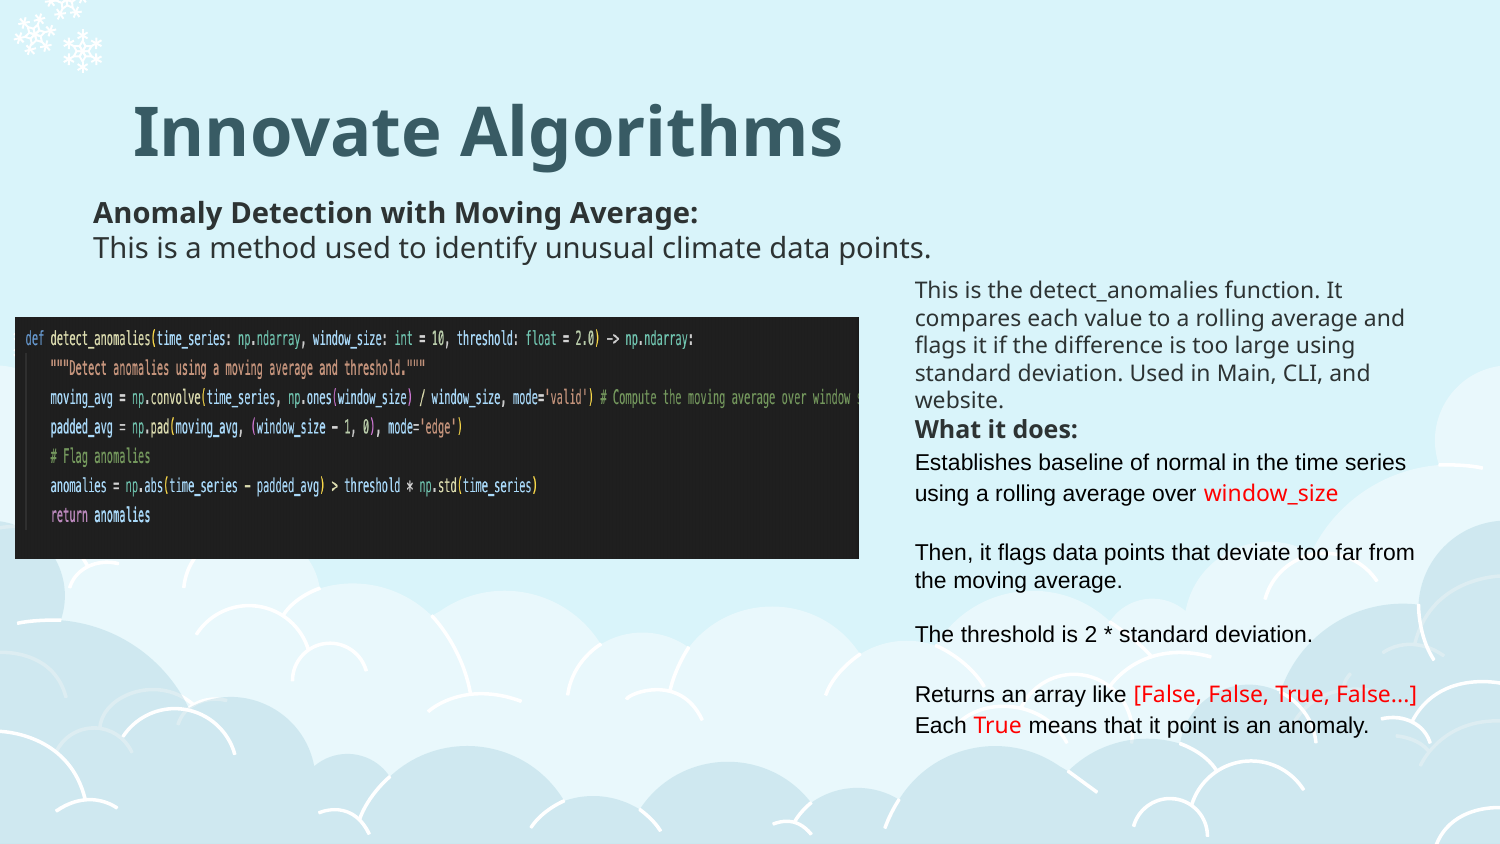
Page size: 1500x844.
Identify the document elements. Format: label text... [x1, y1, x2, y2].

title Innovate Algorithms [118, 72, 1382, 167]
text_box This is the detect_anomalies function. It compares each value to a rolling average and flags it if the difference is too large using standard deviation. Used in Main, CLI, and website. What it does: Establishes baseline of normal in the time series using a rolling average over window_size Then, it flags data points that deviate too far from the moving average. The threshold is 2 * standard deviation. Returns an array like [False, False, True, False...] Each True means that it point is an anomaly. [899, 260, 1465, 817]
text_box Anomaly Detection with Moving Average: This is a method used to identify unusual climate data points. [78, 179, 1352, 318]
picture [15, 316, 859, 559]
